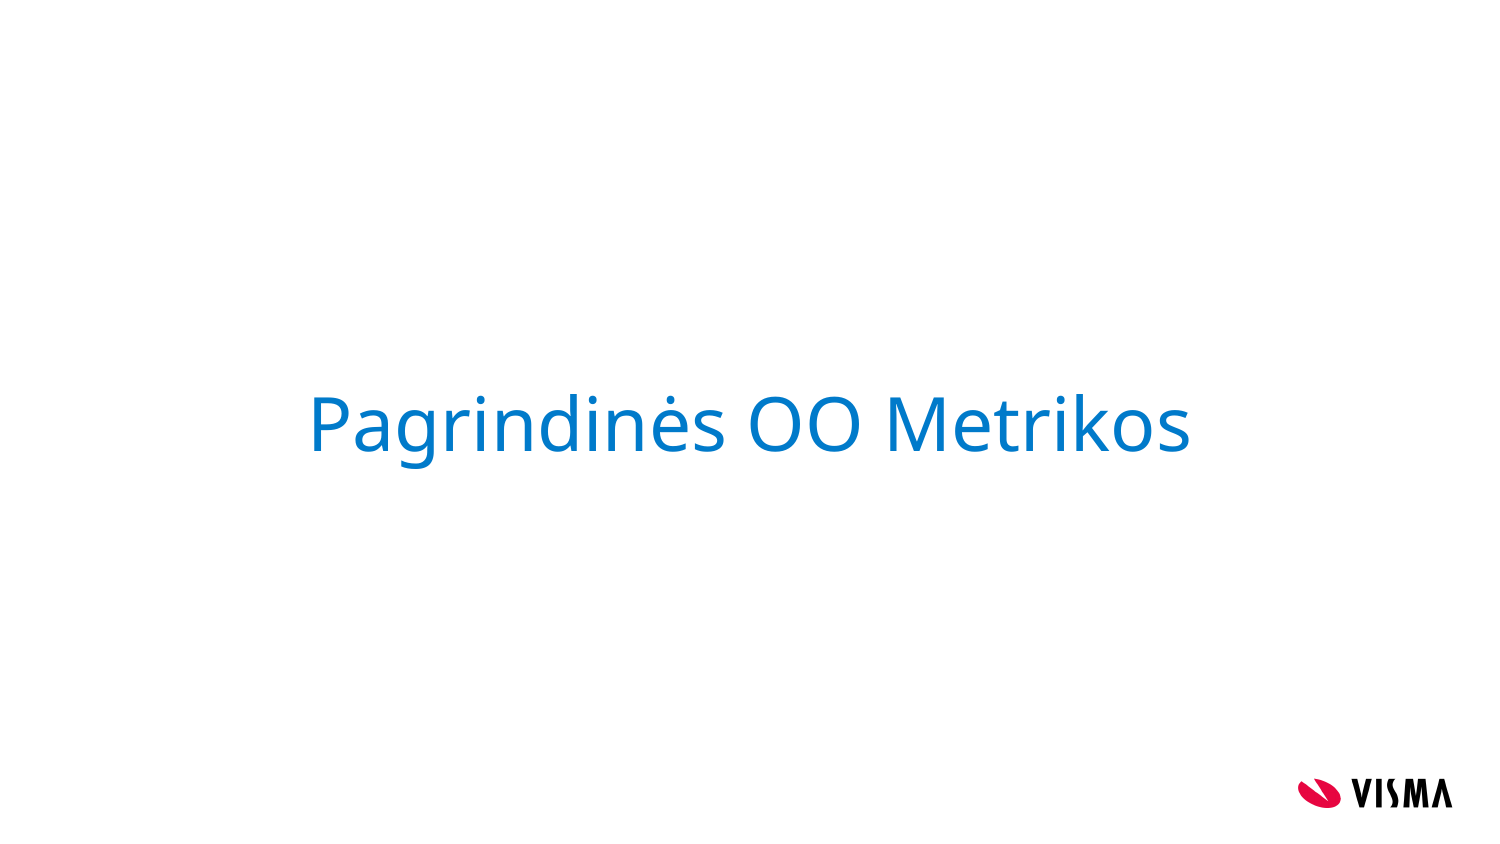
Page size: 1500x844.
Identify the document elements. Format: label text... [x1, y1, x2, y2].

picture [1280, 756, 1473, 829]
title Pagrindinės OO Metrikos [51, 352, 1449, 491]
